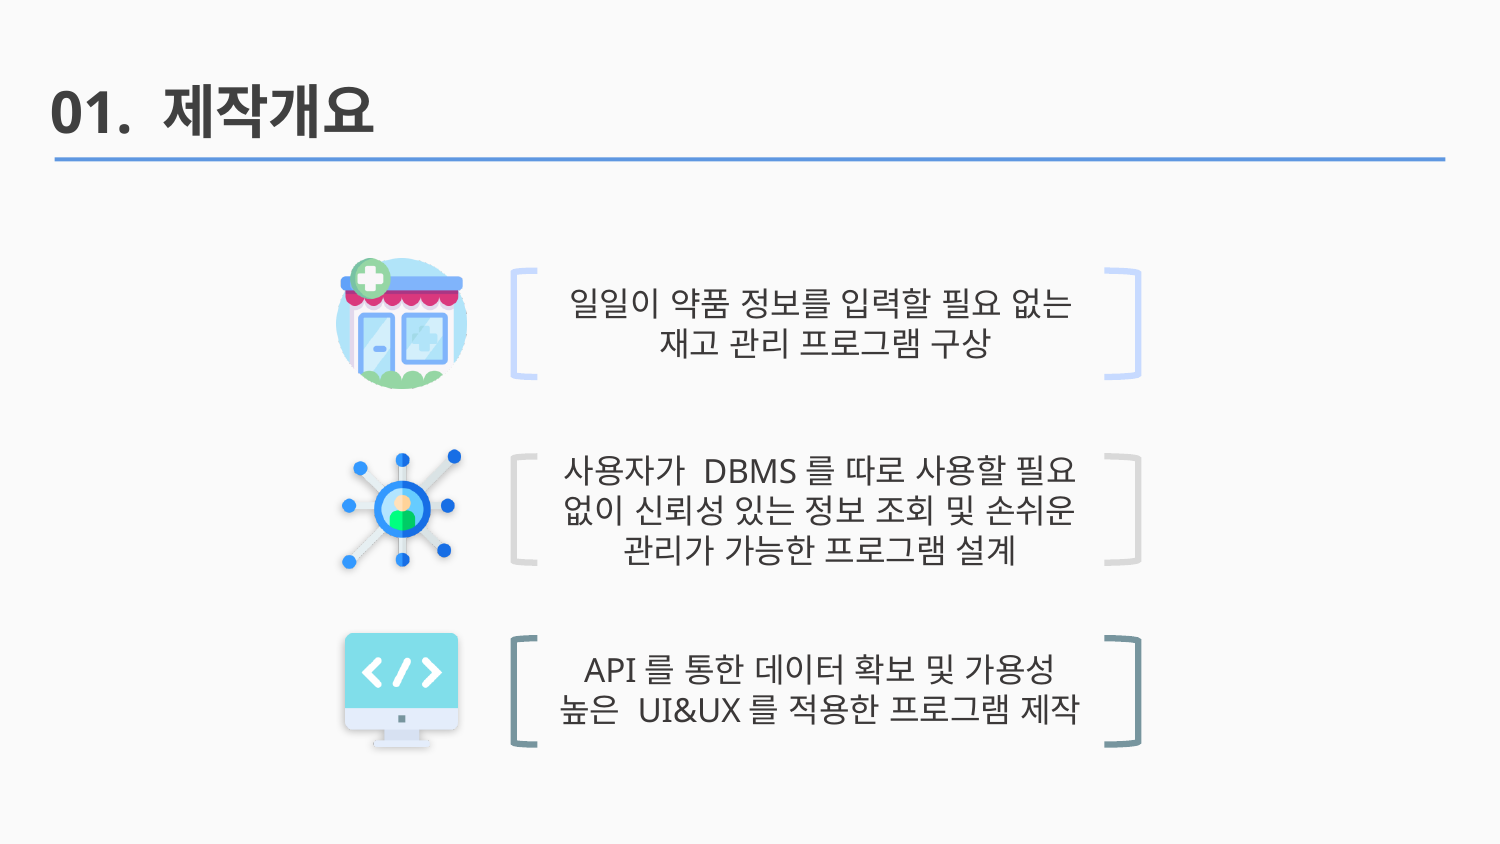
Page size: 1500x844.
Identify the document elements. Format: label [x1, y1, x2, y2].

text_box [342, 443, 1139, 580]
text_box [336, 258, 1139, 389]
text_box [345, 633, 1139, 747]
